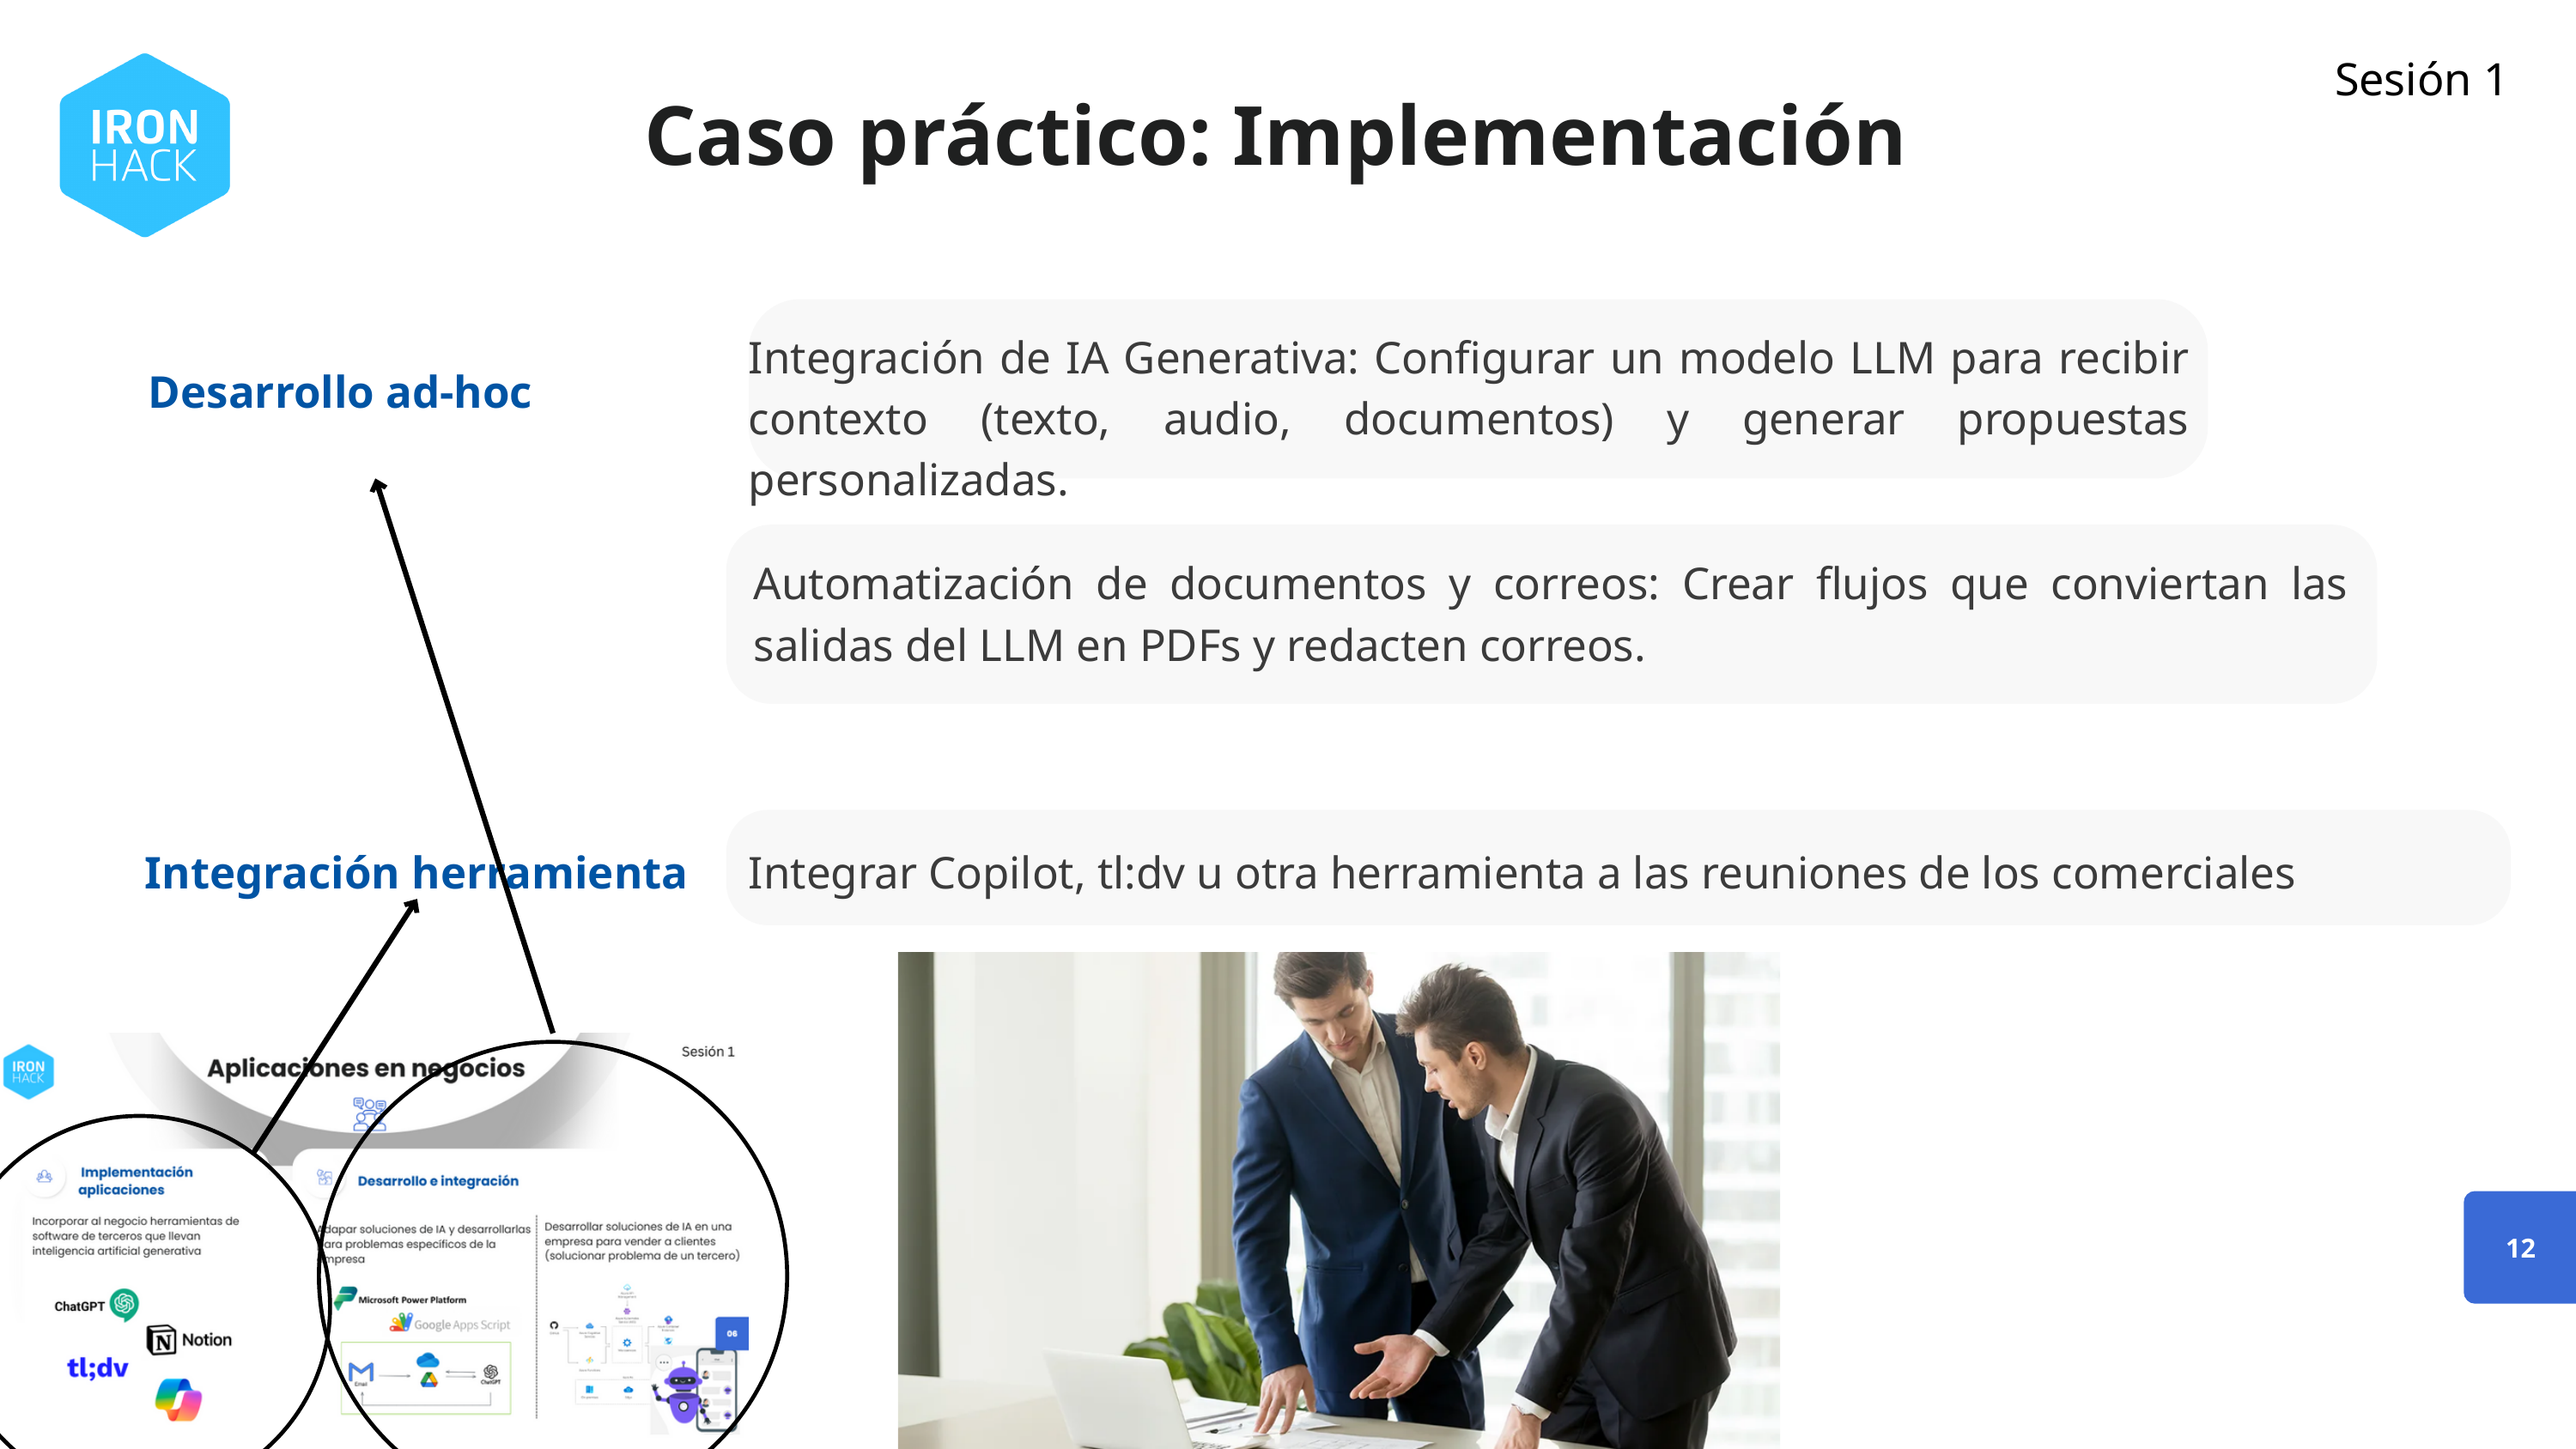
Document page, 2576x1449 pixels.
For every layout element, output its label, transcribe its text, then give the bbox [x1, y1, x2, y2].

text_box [0, 1115, 331, 1449]
text_box [325, 899, 418, 1040]
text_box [2464, 1191, 2576, 1304]
text_box [327, 1033, 749, 1040]
text_box Integración herramienta [144, 836, 509, 898]
text_box Caso práctico: Implementación [289, 67, 2263, 182]
text_box Integración herramienta [490, 836, 722, 898]
text_box [36, 33, 253, 258]
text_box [726, 524, 2378, 705]
text_box Integración de IA Generativa: Configurar un modelo LLM para recibir contexto (texto, audio, documentos) y generar propuestas personalizadas. [748, 487, 2191, 505]
text_box [897, 952, 1781, 1449]
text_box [319, 1041, 787, 1449]
text_box [372, 478, 554, 1034]
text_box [748, 299, 2208, 479]
text_box Desarrollo ad-hoc [148, 355, 596, 417]
text_box [2, 1033, 330, 1114]
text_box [726, 809, 2512, 926]
text_box Sesión 1 [2333, 41, 2511, 105]
